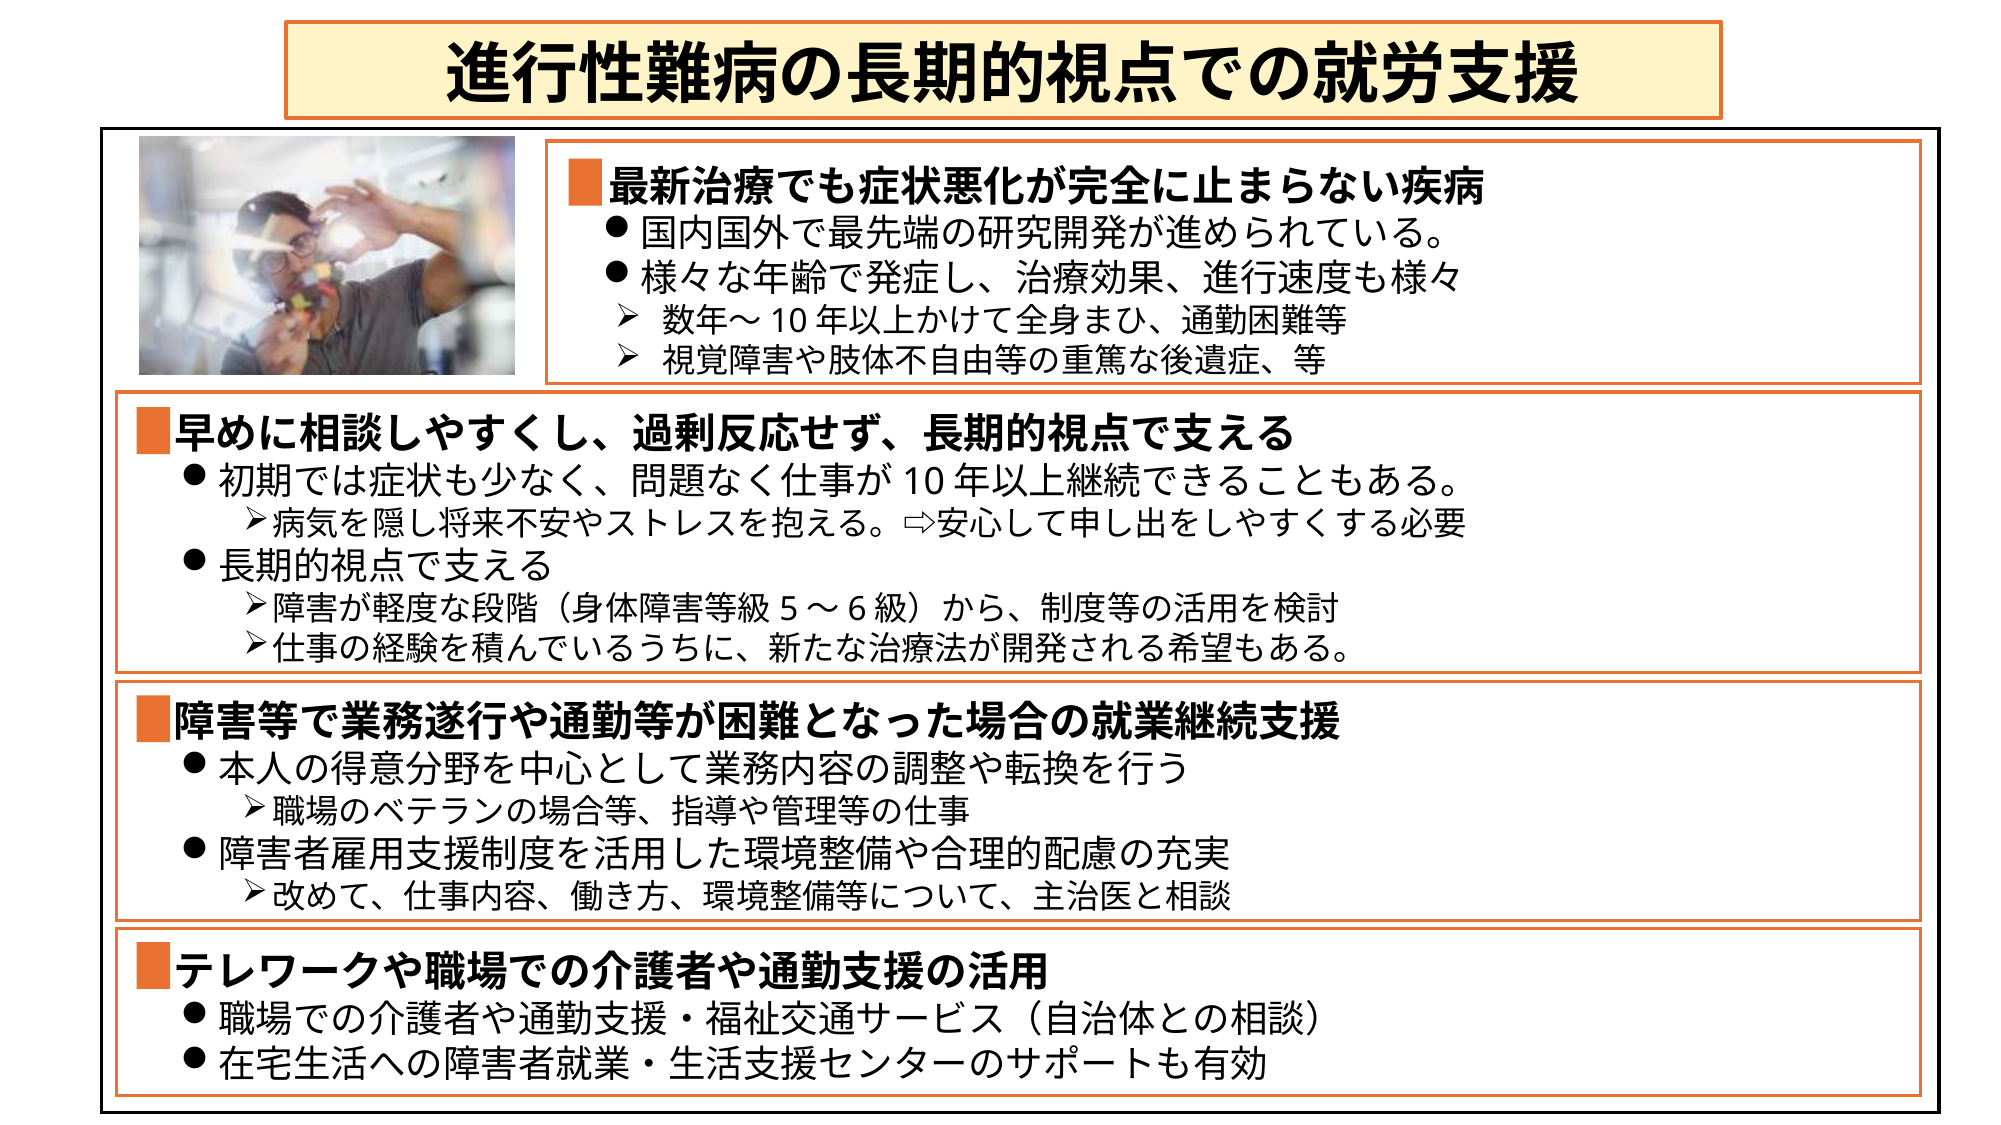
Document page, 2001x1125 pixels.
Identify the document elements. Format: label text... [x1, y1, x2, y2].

text_box [116, 928, 1921, 1096]
text_box [116, 681, 1921, 921]
text_box 進行性難病の長期的視点での就労支援 [286, 21, 1722, 118]
text_box [568, 158, 602, 206]
text_box [546, 140, 1921, 384]
text_box [136, 695, 171, 743]
text_box [136, 942, 171, 989]
picture [139, 136, 515, 375]
text_box [101, 128, 1940, 1113]
text_box [116, 391, 1921, 673]
text_box [136, 407, 171, 455]
